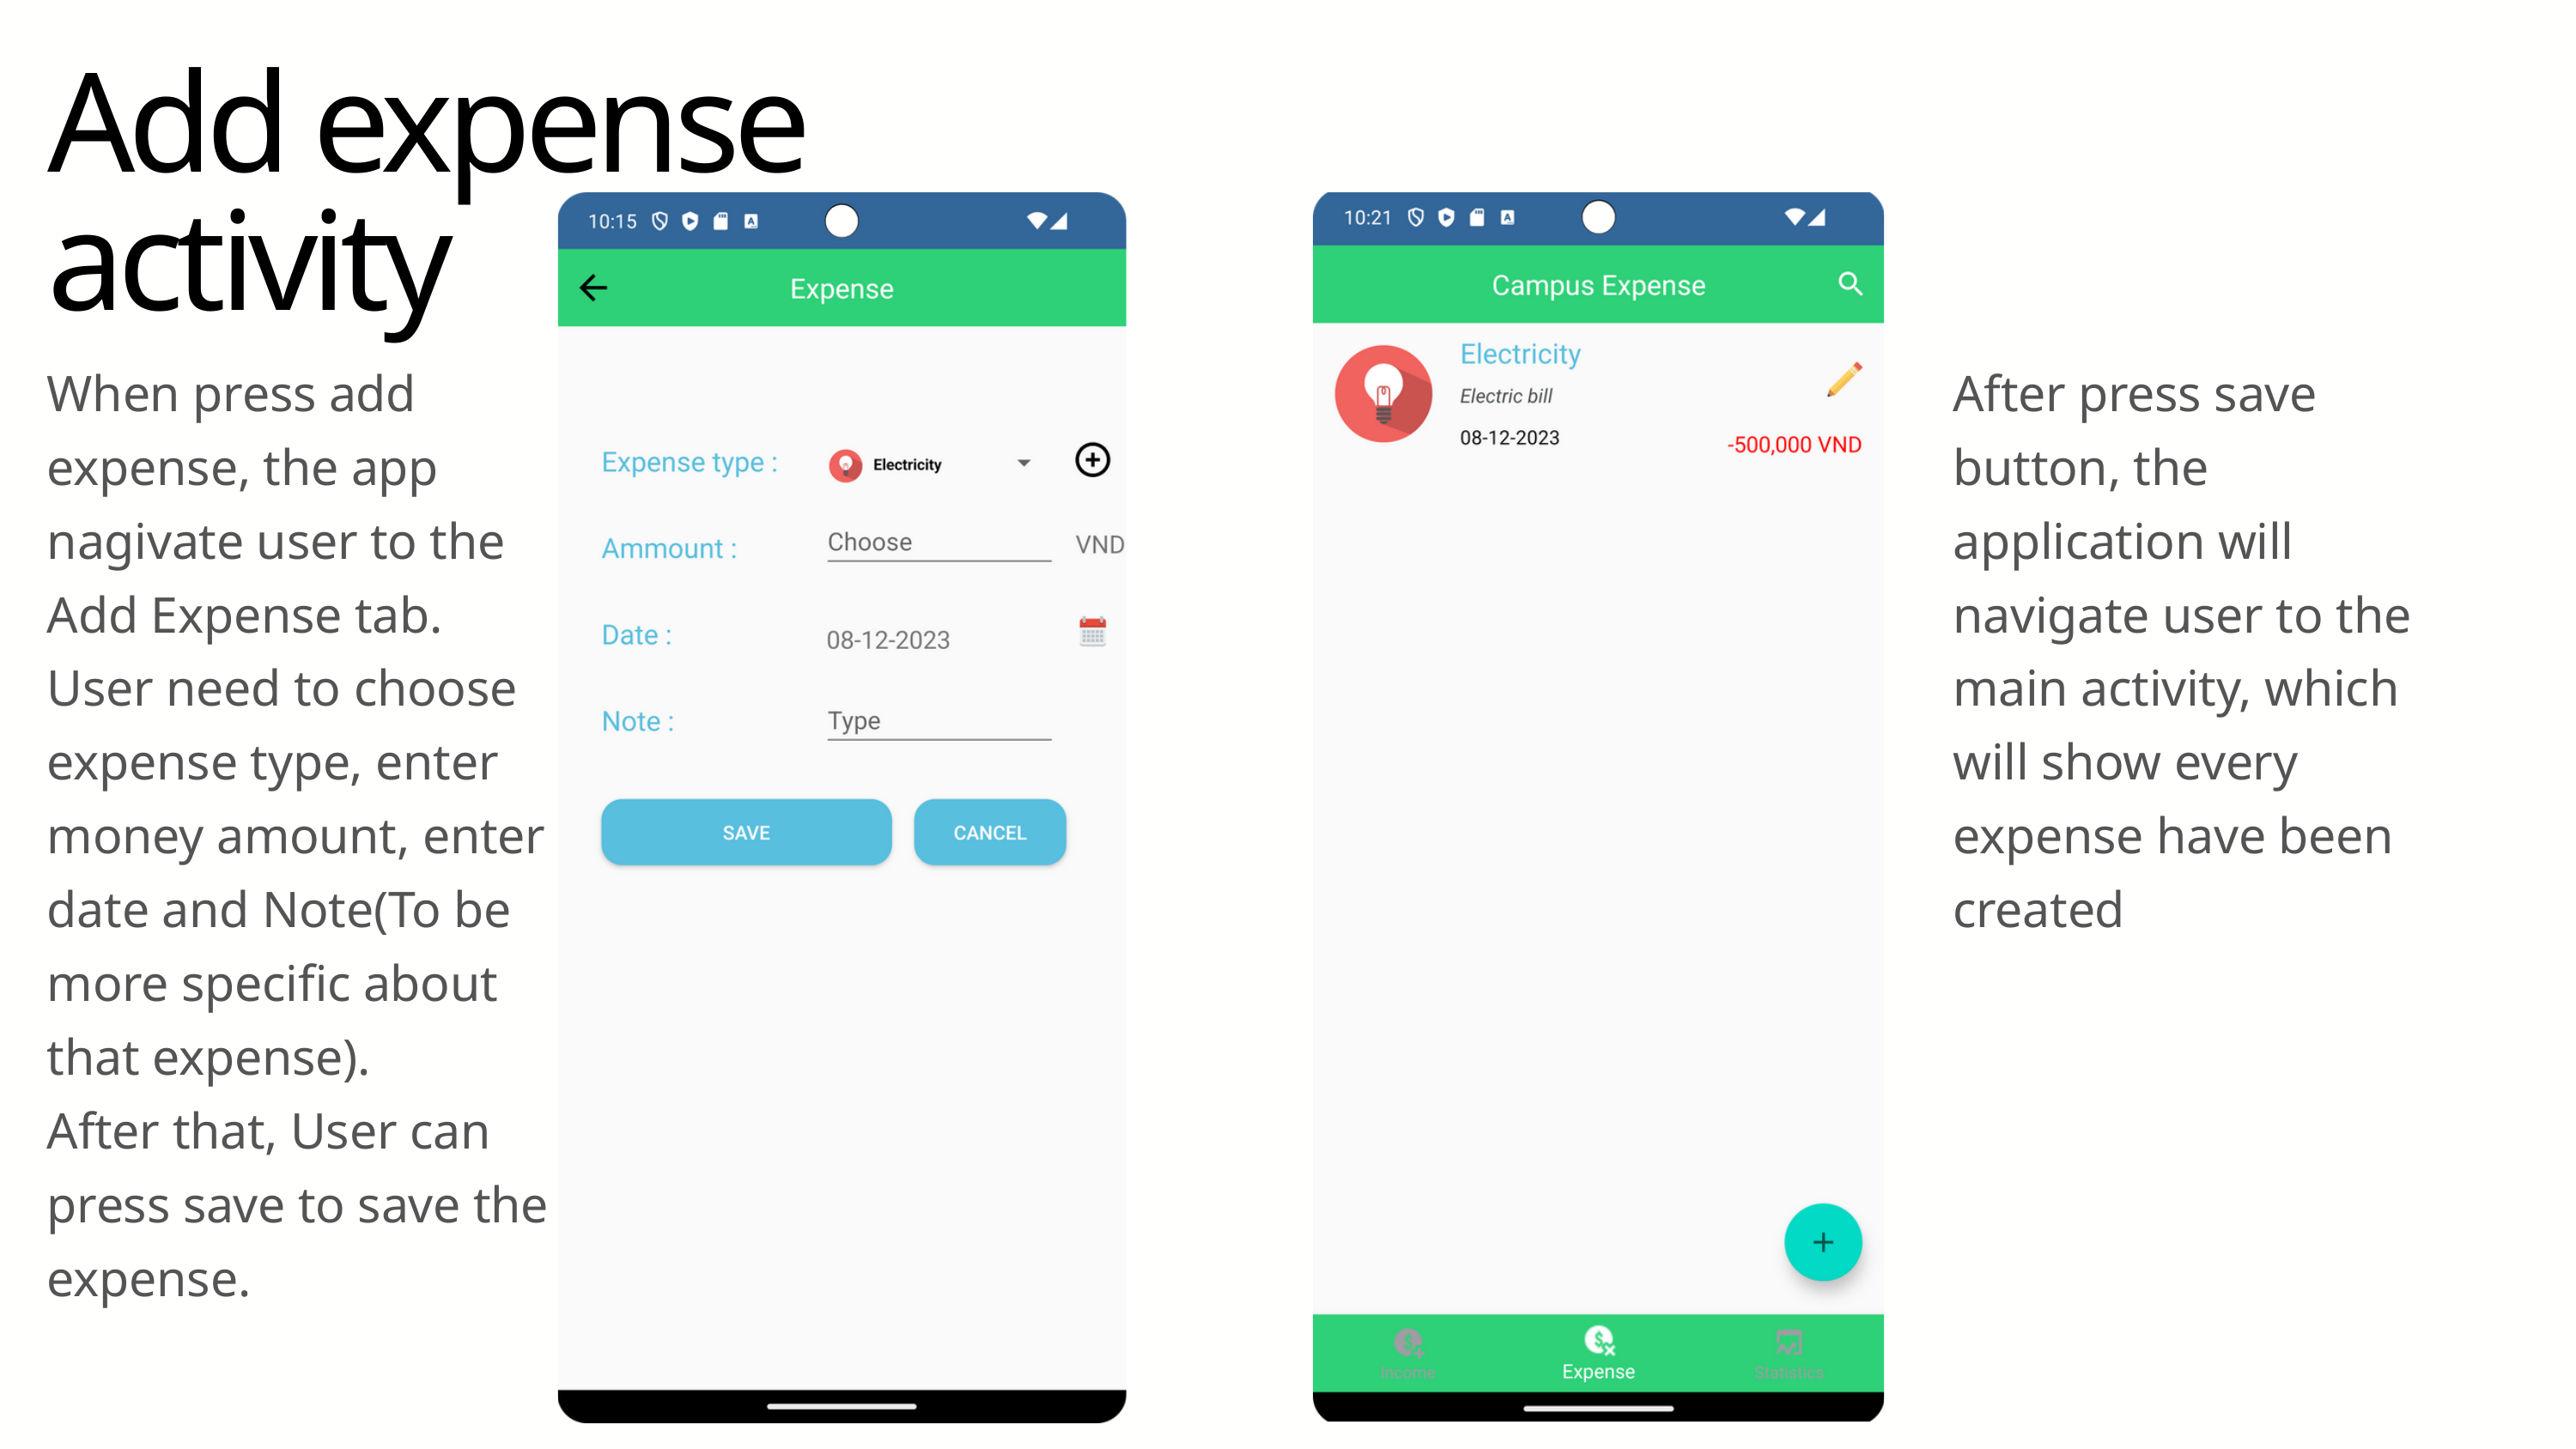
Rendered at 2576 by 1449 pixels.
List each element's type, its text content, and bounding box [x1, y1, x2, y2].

text_box [1313, 192, 1885, 1422]
text_box [557, 192, 1127, 1423]
text_box Add expense activity [47, 62, 888, 338]
text_box After press save button, the application will navigate user to the main activity, which will show every expense have been created [1953, 347, 2464, 938]
text_box When press add expense, the app nagivate user to the Add Expense tab. User need to choose expense type, enter money amount, enter date and Note(To be more specific about that expense). After that, User can press save to save the expense. [47, 347, 558, 1307]
